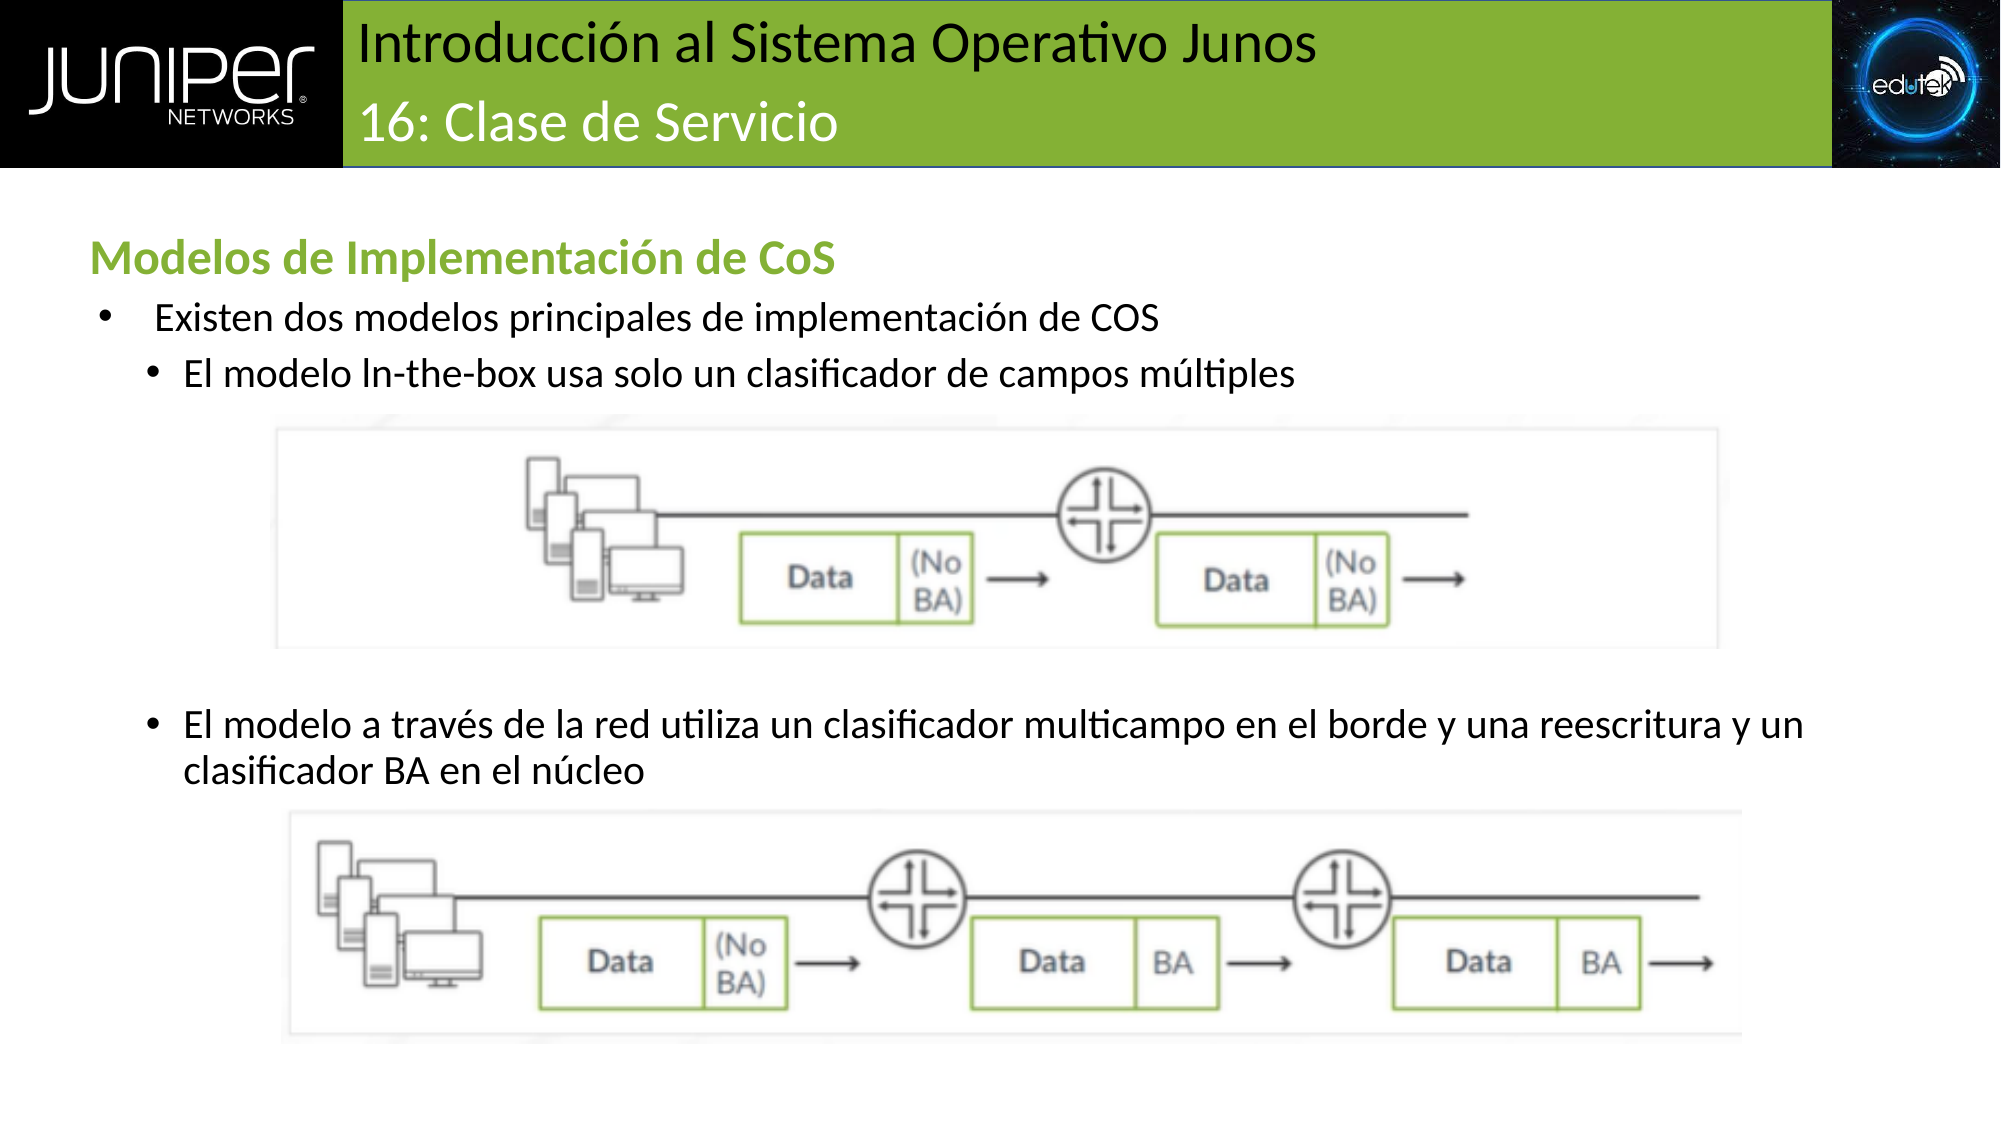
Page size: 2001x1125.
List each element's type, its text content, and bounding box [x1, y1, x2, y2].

picture [269, 414, 1730, 649]
title Introducción al Sistema Operativo Junos [342, 3, 2000, 84]
list 16: Clase de Servicio [342, 83, 1606, 168]
picture [281, 808, 1742, 1045]
picture [1832, 84, 2000, 168]
list Modelos de Implementación de CoS Existen dos modelos principales de implementación de COS El modelo ln-the-box usa solo un clasificador de campos múltiples El modelo a través de la red utiliza un clasificador multicampo en el borde y una reescritura y un clasificador BA en el núcleo [74, 223, 1949, 938]
picture [0, 0, 343, 168]
